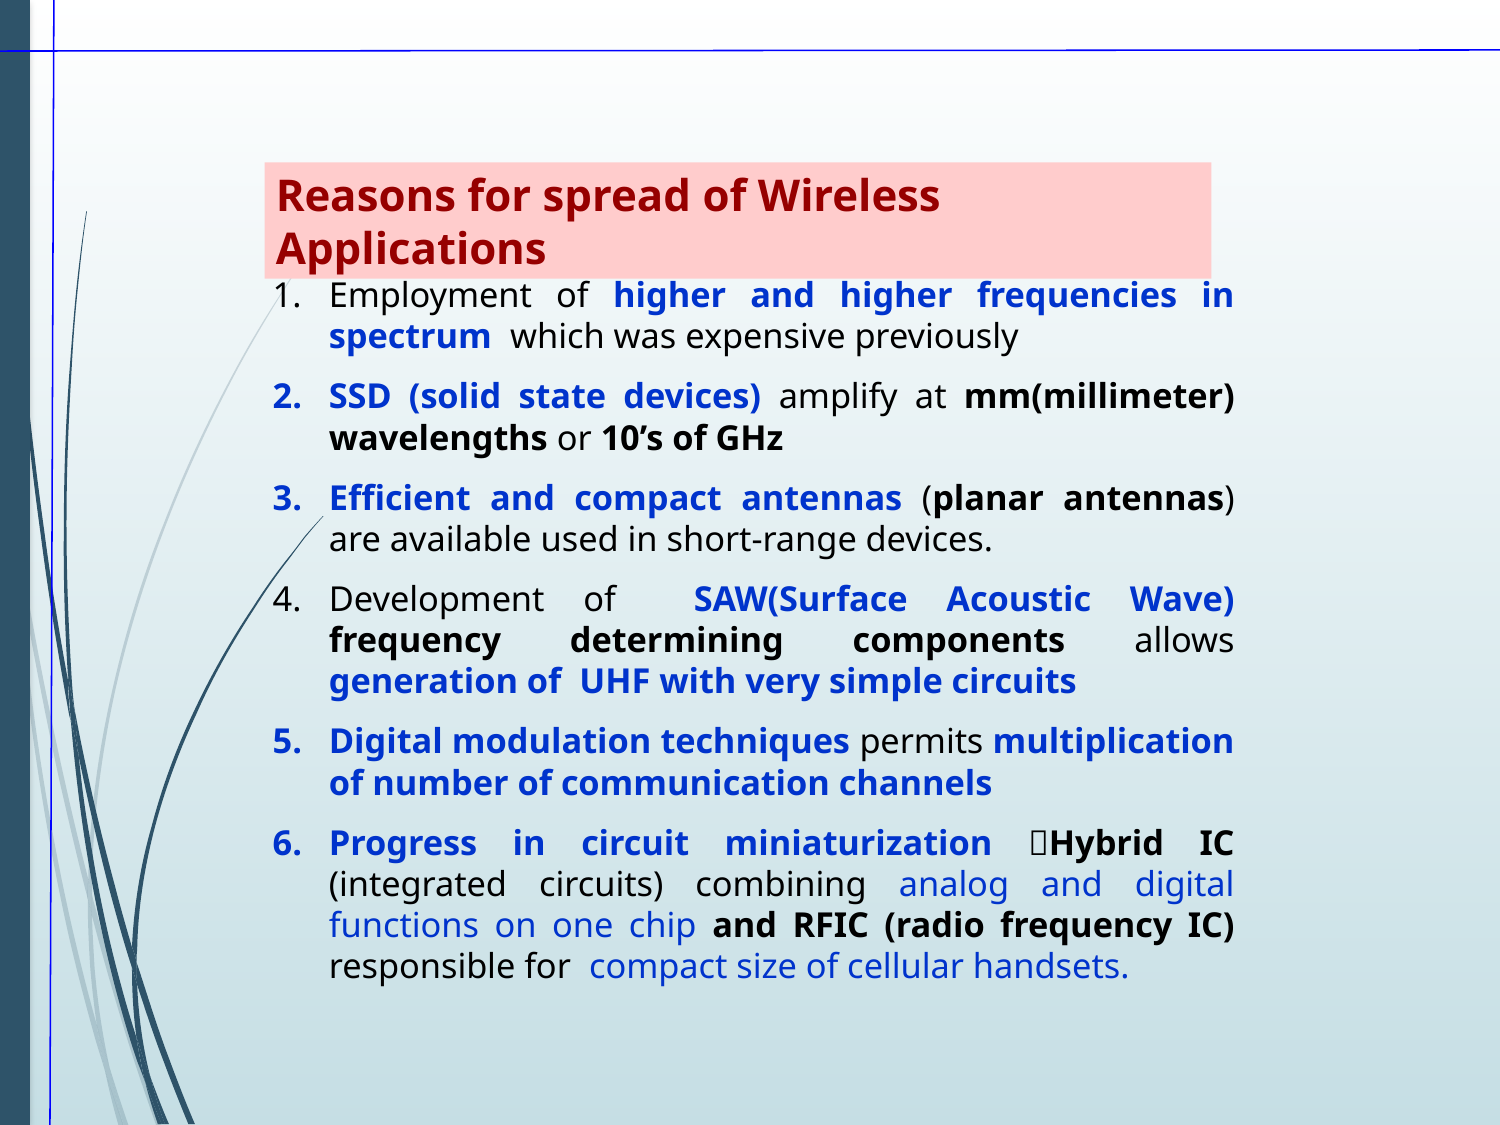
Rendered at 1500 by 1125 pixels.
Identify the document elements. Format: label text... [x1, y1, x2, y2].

text_box Employment of higher and higher frequencies in spectrum which was expensive previously SSD (solid state devices) amplify at mm(millimeter) wavelengths or 10’s of GHz Efficient and compact antennas (planar antennas) are available used in short-range devices. Development of SAW(Surface Acoustic Wave) frequency determining components allows generation of UHF with very simple circuits Digital modulation techniques permits multiplication of number of communication channels Progress in circuit miniaturization Hybrid IC (integrated circuits) combining analog and digital functions on one chip and RFIC (radio frequency IC) responsible for compact size of cellular handsets. [261, 267, 1246, 992]
text_box Reasons for spread of Wireless Applications [264, 162, 1212, 279]
